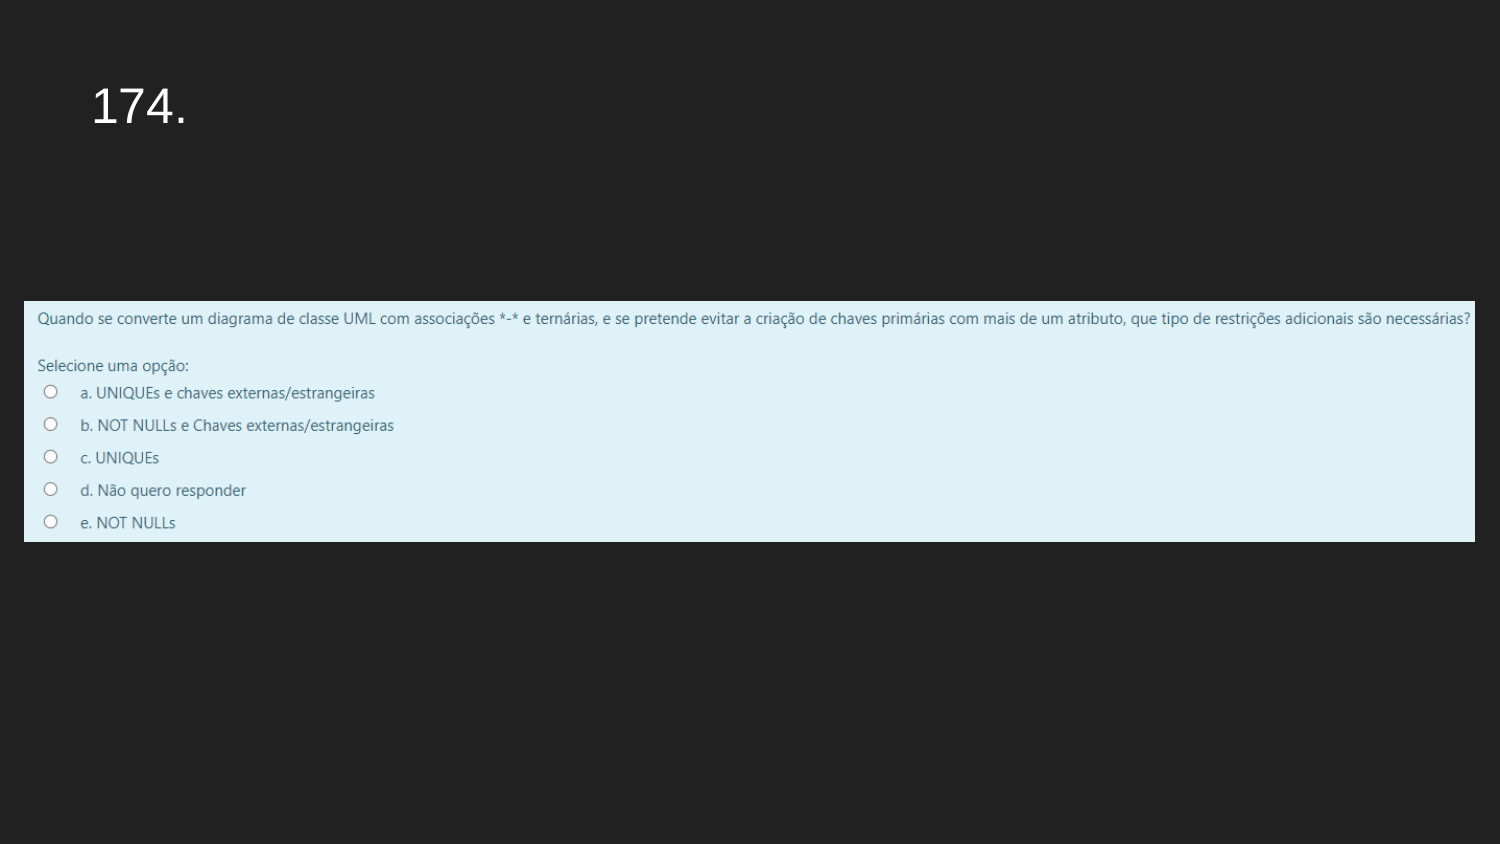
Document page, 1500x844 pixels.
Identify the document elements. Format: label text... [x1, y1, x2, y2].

picture [24, 301, 1476, 543]
title 174. [76, 58, 244, 144]
